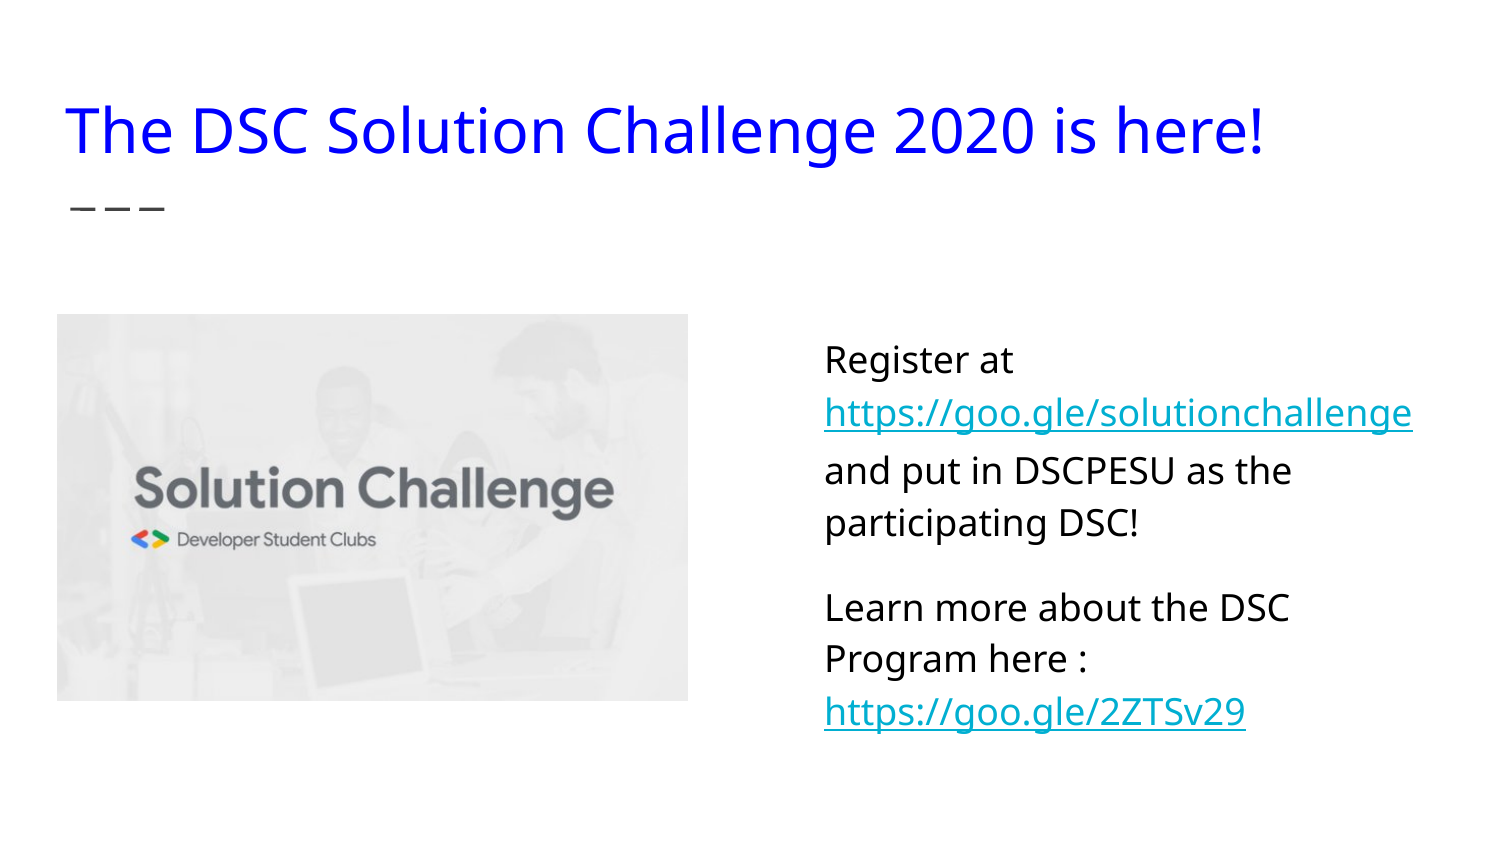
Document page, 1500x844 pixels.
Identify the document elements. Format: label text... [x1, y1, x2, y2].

text_box Register at https://goo.gle/solutionchallenge and put in DSCPESU as the participating DSC! Learn more about the DSC Program here : https://goo.gle/2ZTSv29 [809, 314, 1466, 760]
text_box The DSC Solution Challenge 2020 is here! [51, 61, 1449, 182]
picture [57, 314, 688, 701]
